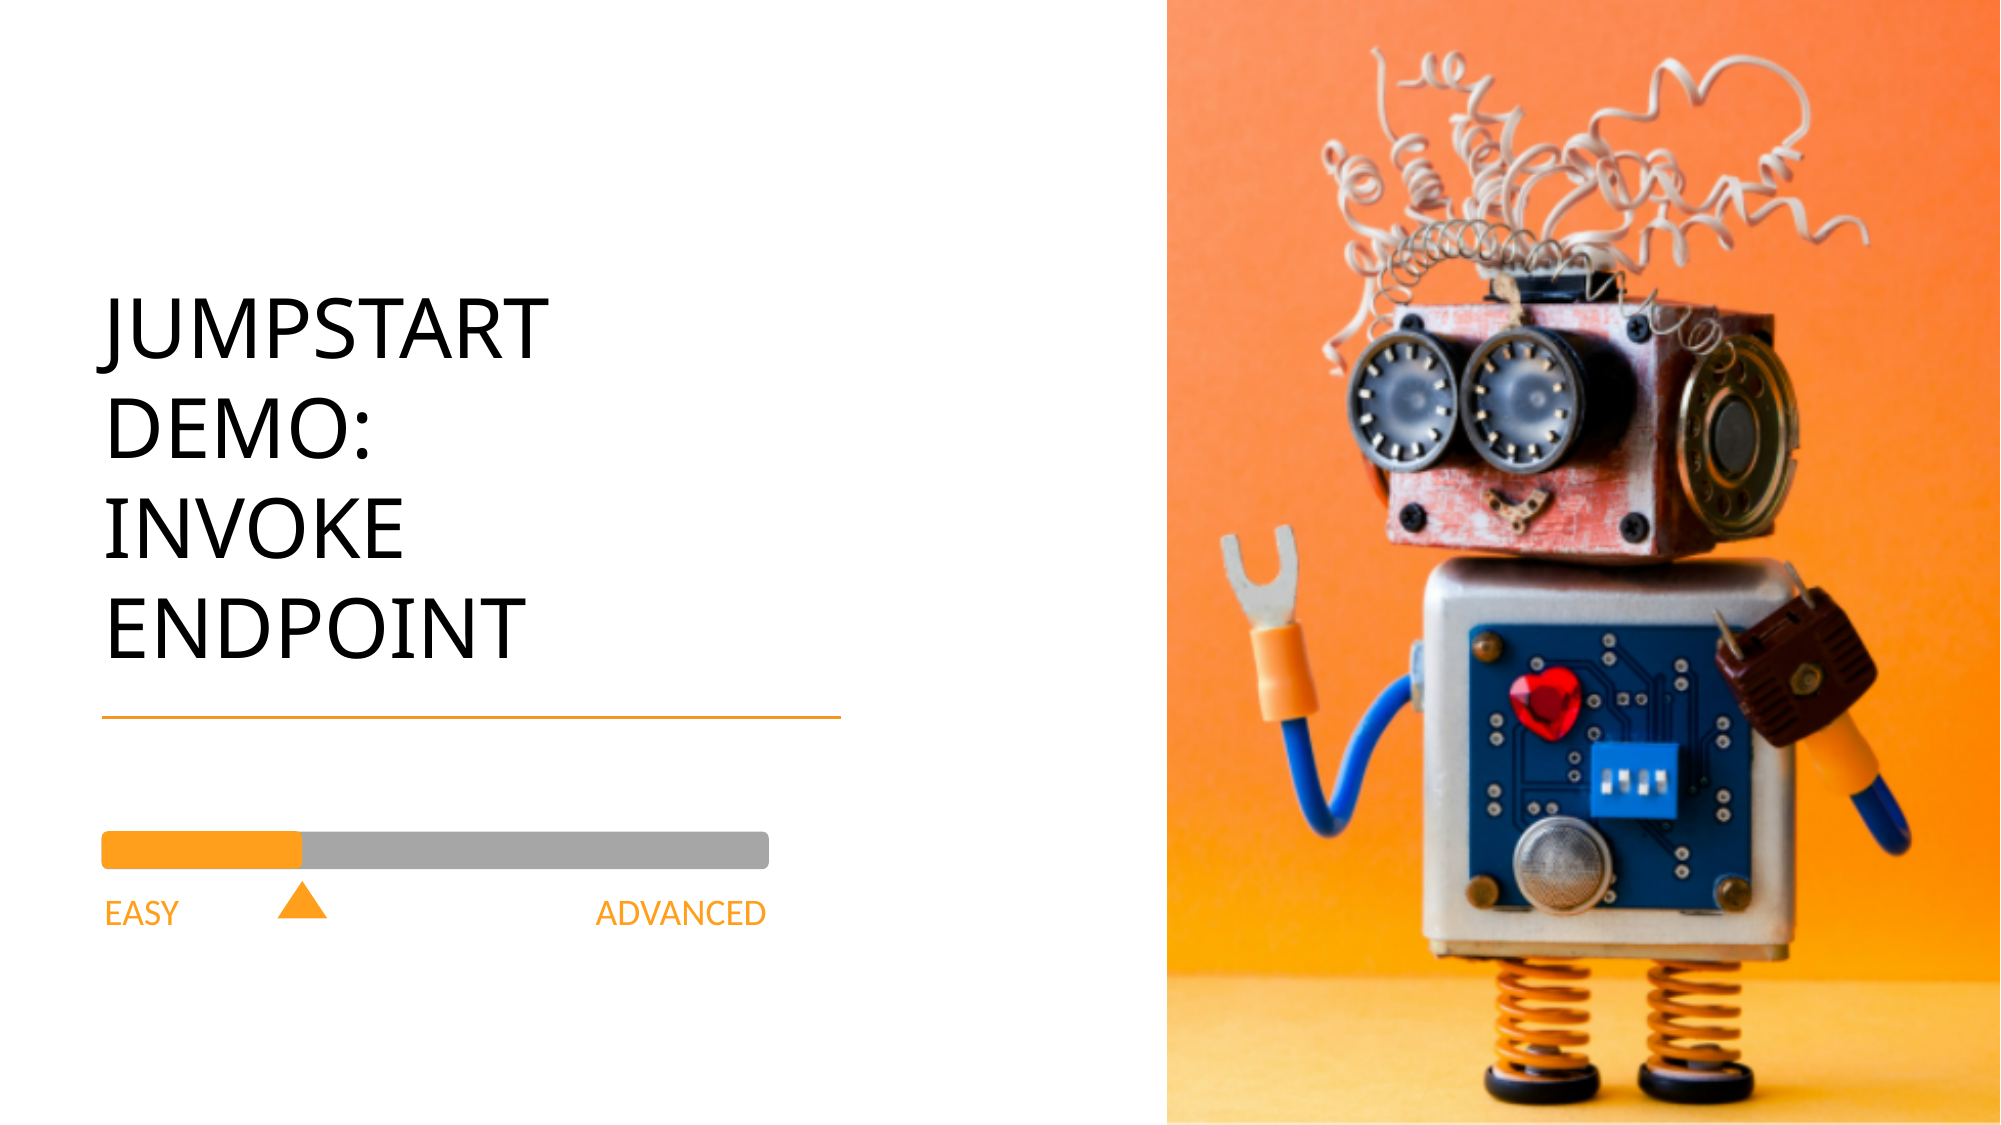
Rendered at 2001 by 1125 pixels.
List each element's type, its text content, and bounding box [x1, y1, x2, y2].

picture [1167, 0, 2000, 1125]
text_box [107, 830, 770, 871]
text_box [89, 267, 842, 718]
text_box EASY [89, 880, 195, 941]
text_box [275, 879, 330, 920]
text_box ADVANCED [580, 880, 782, 941]
text_box [100, 830, 304, 870]
